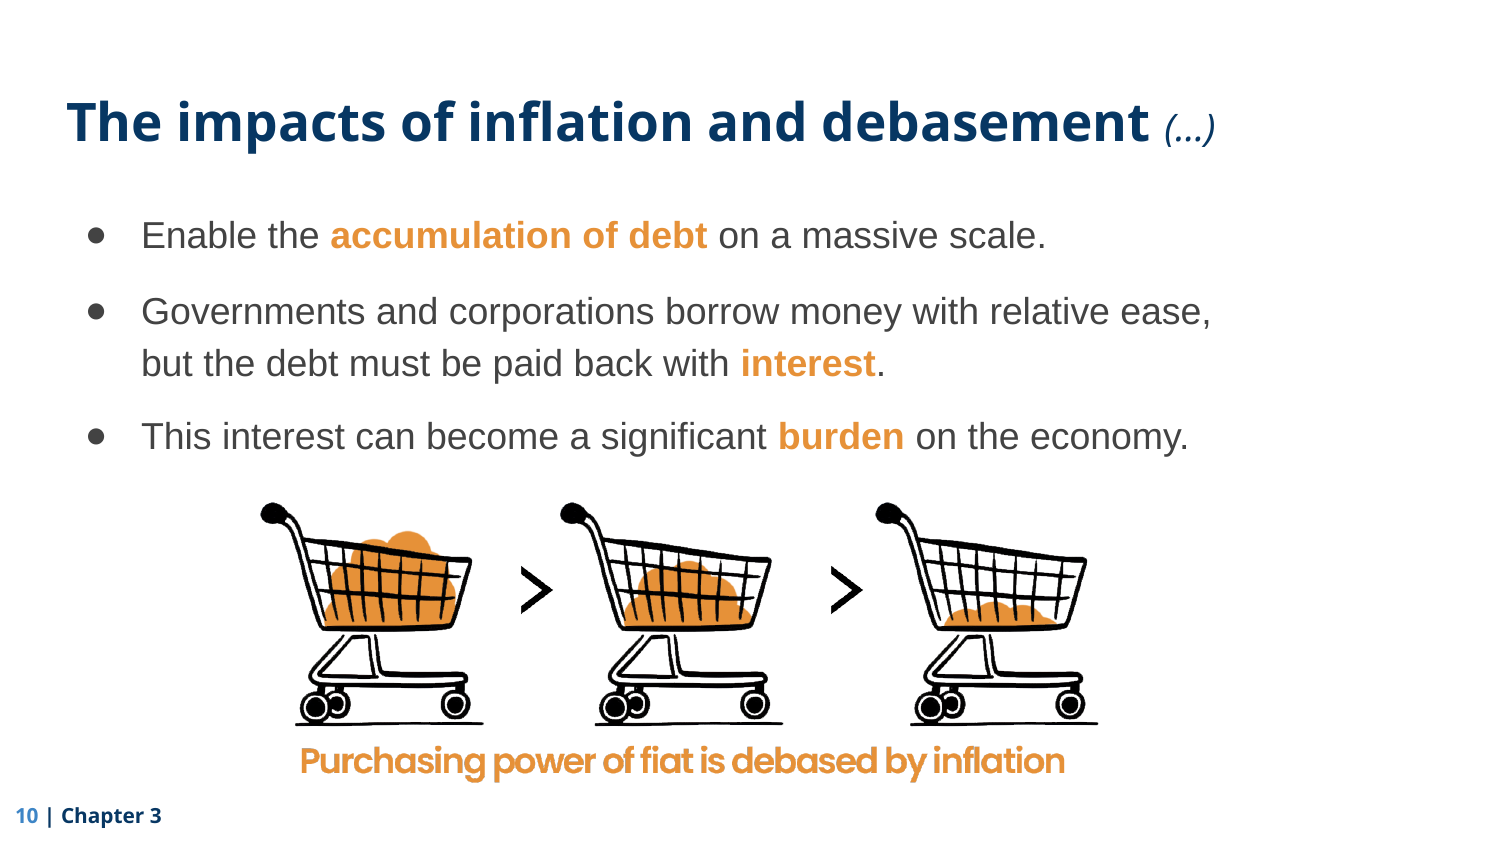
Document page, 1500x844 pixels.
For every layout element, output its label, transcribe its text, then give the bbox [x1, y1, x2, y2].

list Enable the accumulation of debt on a massive scale. Governments and corporations borrow money with relative ease, but the debt must be paid back with interest. This interest can become a significant burden on the economy. [51, 189, 1308, 750]
slide_number ‹#› | Chapter 3 [0, 790, 548, 844]
picture [260, 499, 1099, 783]
title The impacts of inflation and debasement (…) [51, 72, 1449, 167]
